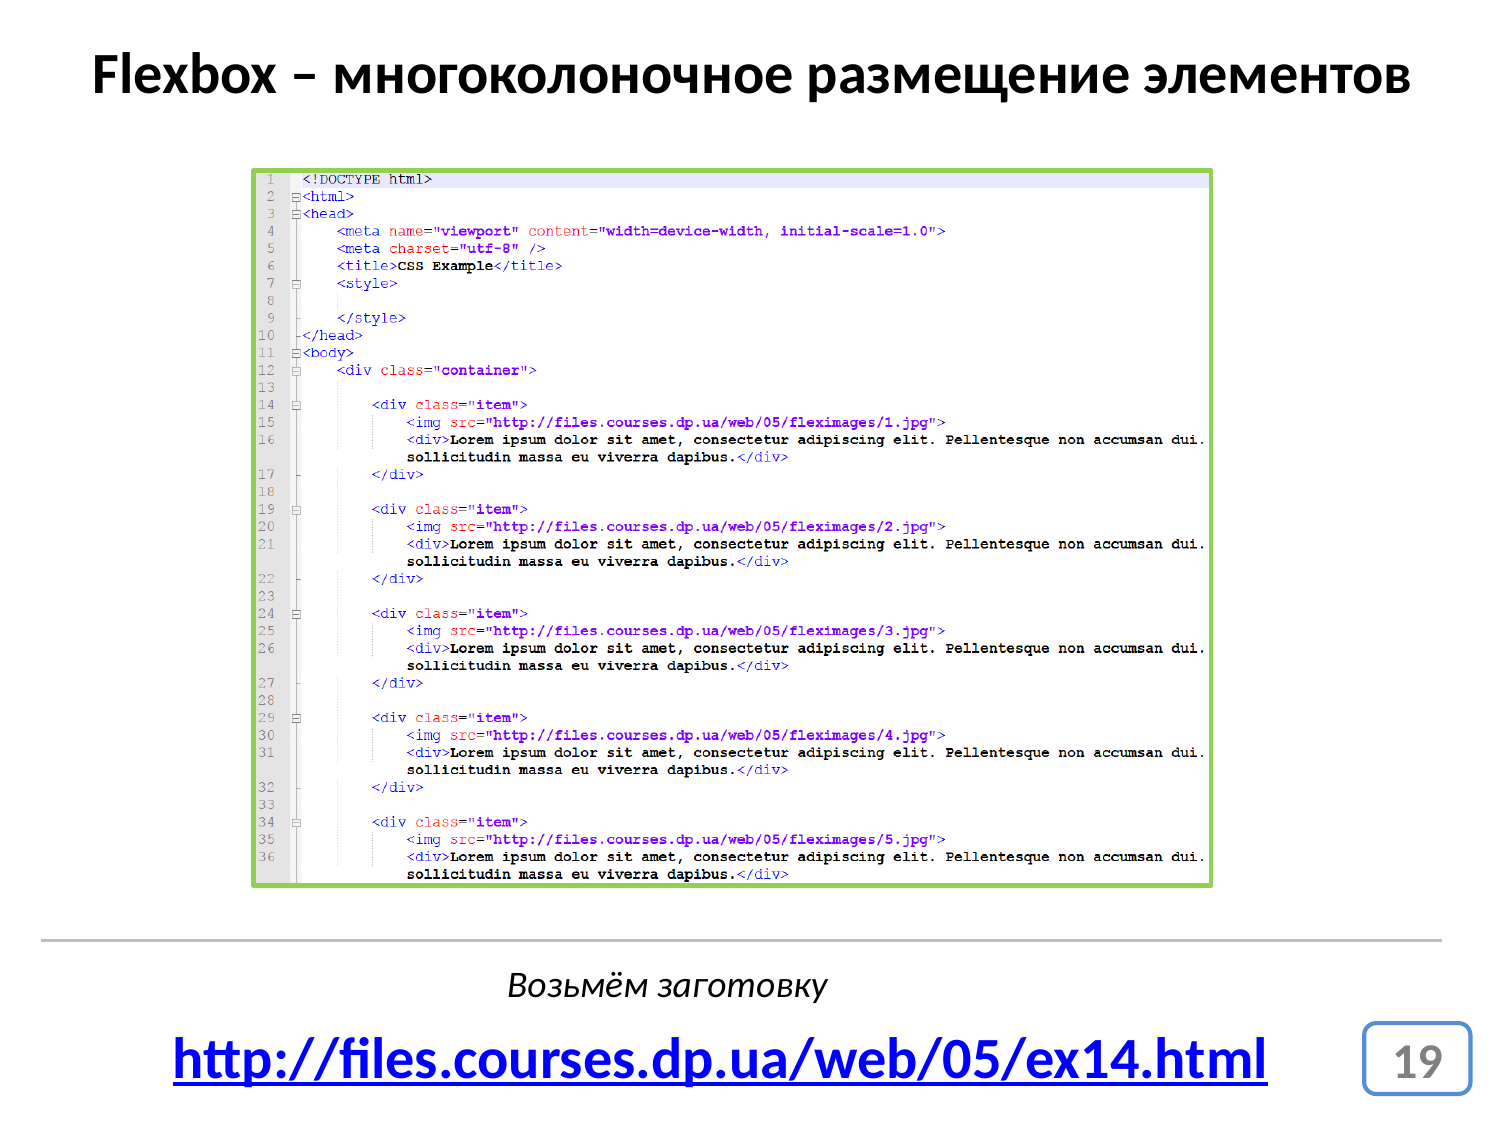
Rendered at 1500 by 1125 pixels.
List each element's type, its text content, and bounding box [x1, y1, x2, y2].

text_box 19 [1362, 1021, 1473, 1097]
picture [255, 172, 1209, 884]
text_box Flexbox – многоколоночное размещение элементов [53, 27, 1453, 113]
text_box Возьмём заготовку [492, 952, 843, 1012]
text_box http://files.courses.dp.ua/web/05/ex14.html [100, 1012, 1341, 1098]
